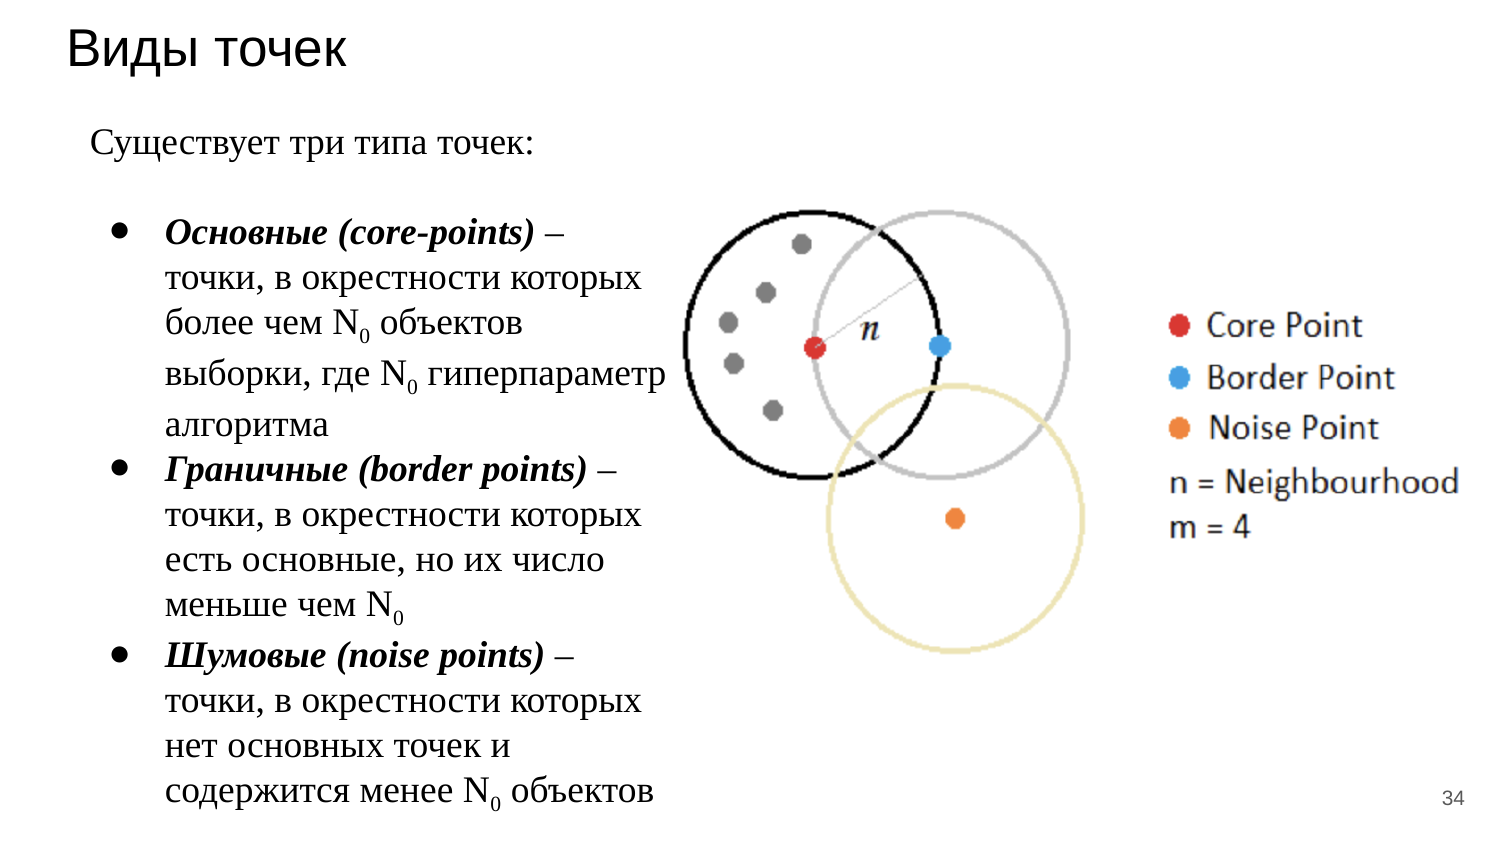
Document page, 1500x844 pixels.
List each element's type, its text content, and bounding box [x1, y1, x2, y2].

slide_number ‹#› [1389, 764, 1480, 830]
text_box Существует три типа точек: Основные (core-points) – точки, в окрестности которых более чем N0 объектов выборки, где N0 гиперпараметр алгоритма Граничные (border points) – точки, в окрестности которых есть основные, но их число меньше чем N0 Шумовые (noise points) – точки, в окрестности которых нет основных точек и содержится менее N0 объектов [74, 101, 683, 830]
picture [644, 169, 1488, 675]
title Виды точек [51, 0, 1449, 92]
